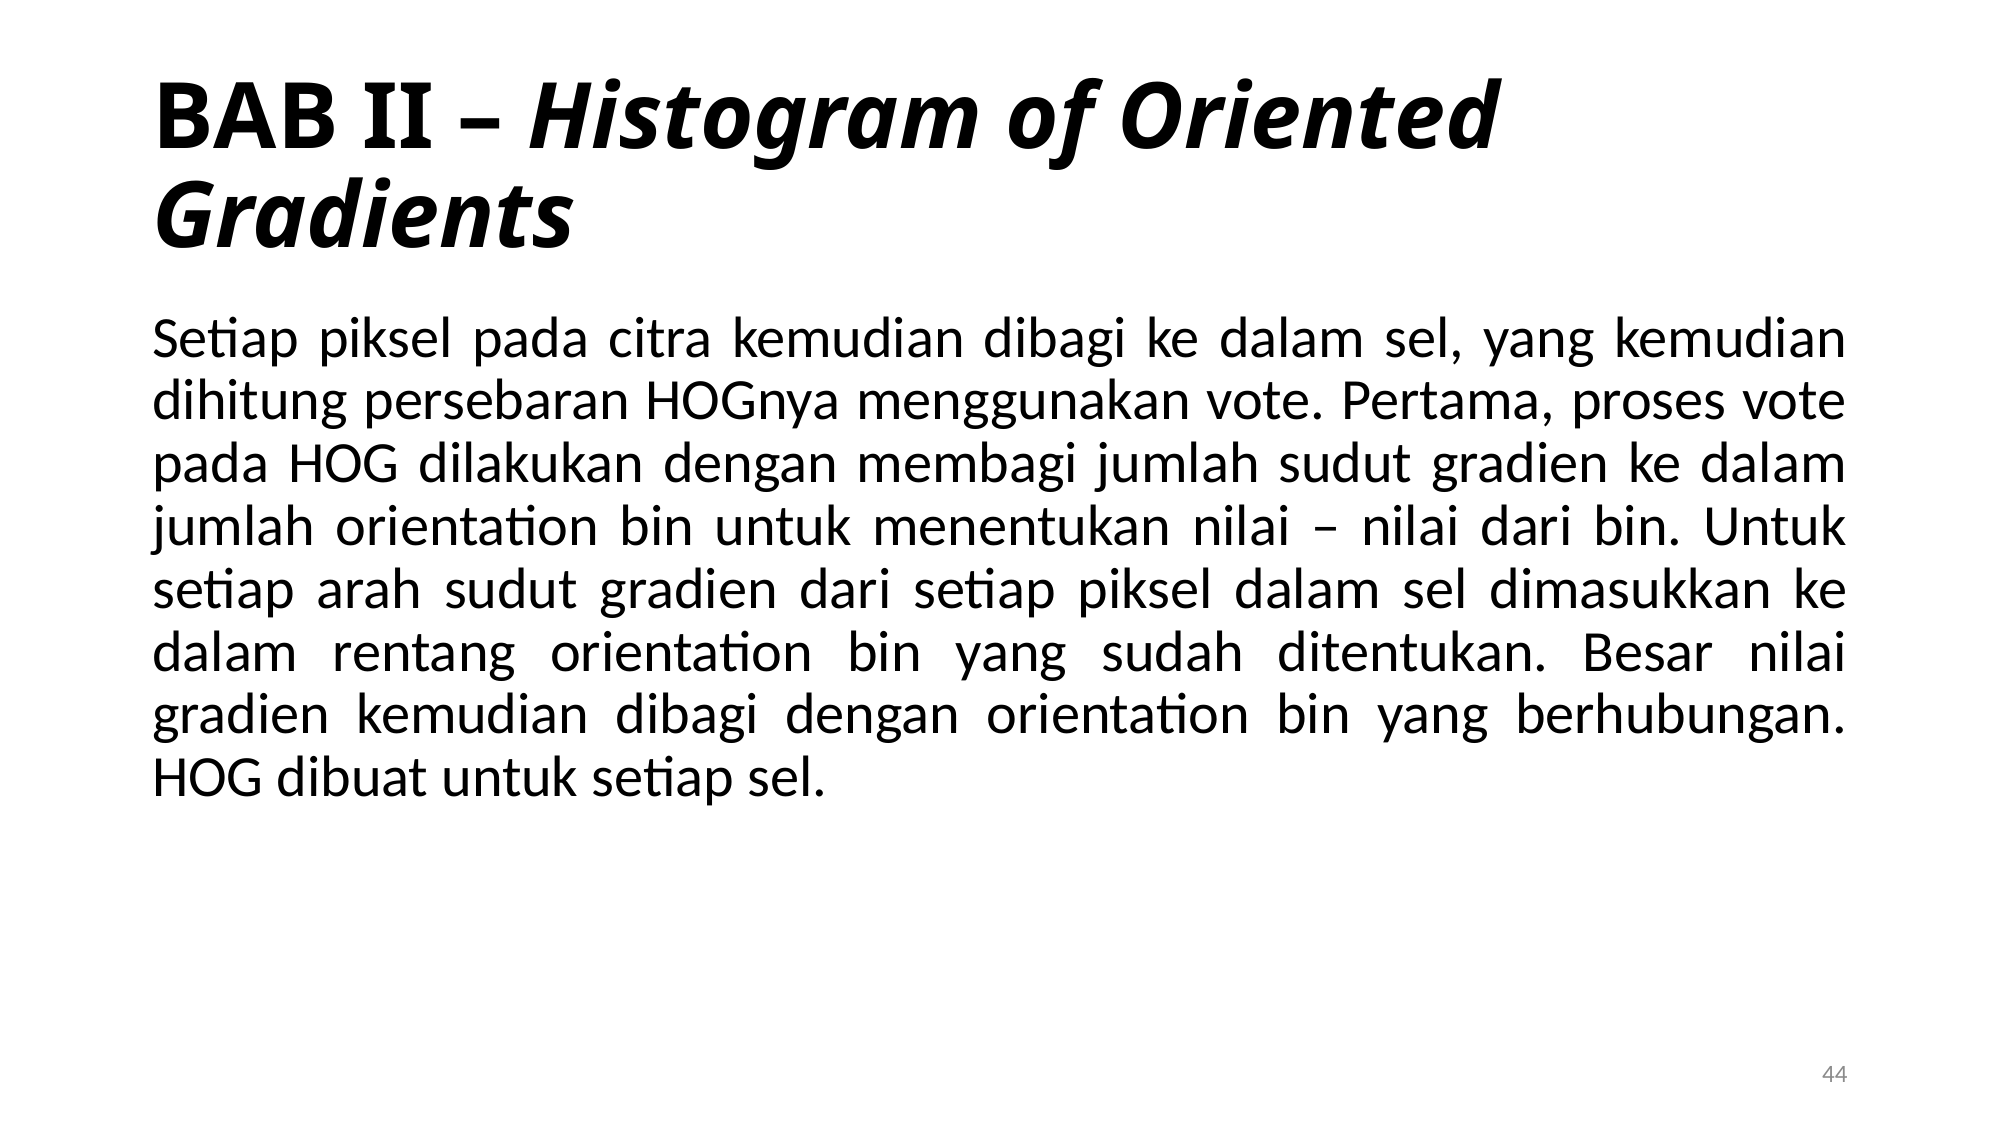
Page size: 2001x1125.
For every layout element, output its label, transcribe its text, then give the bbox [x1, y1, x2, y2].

text_box Setiap piksel pada citra kemudian dibagi ke dalam sel, yang kemudian dihitung persebaran HOGnya menggunakan vote. Pertama, proses vote pada HOG dilakukan dengan membagi jumlah sudut gradien ke dalam jumlah orientation bin untuk menentukan nilai – nilai dari bin. Untuk setiap arah sudut gradien dari setiap piksel dalam sel dimasukkan ke dalam rentang orientation bin yang sudah ditentukan. Besar nilai gradien kemudian dibagi dengan orientation bin yang berhubungan. HOG dibuat untuk setiap sel. [137, 299, 1863, 1014]
text_box 1 [1412, 1042, 1863, 1103]
text_box BAB II – Histogram of Oriented Gradients [137, 59, 1863, 278]
